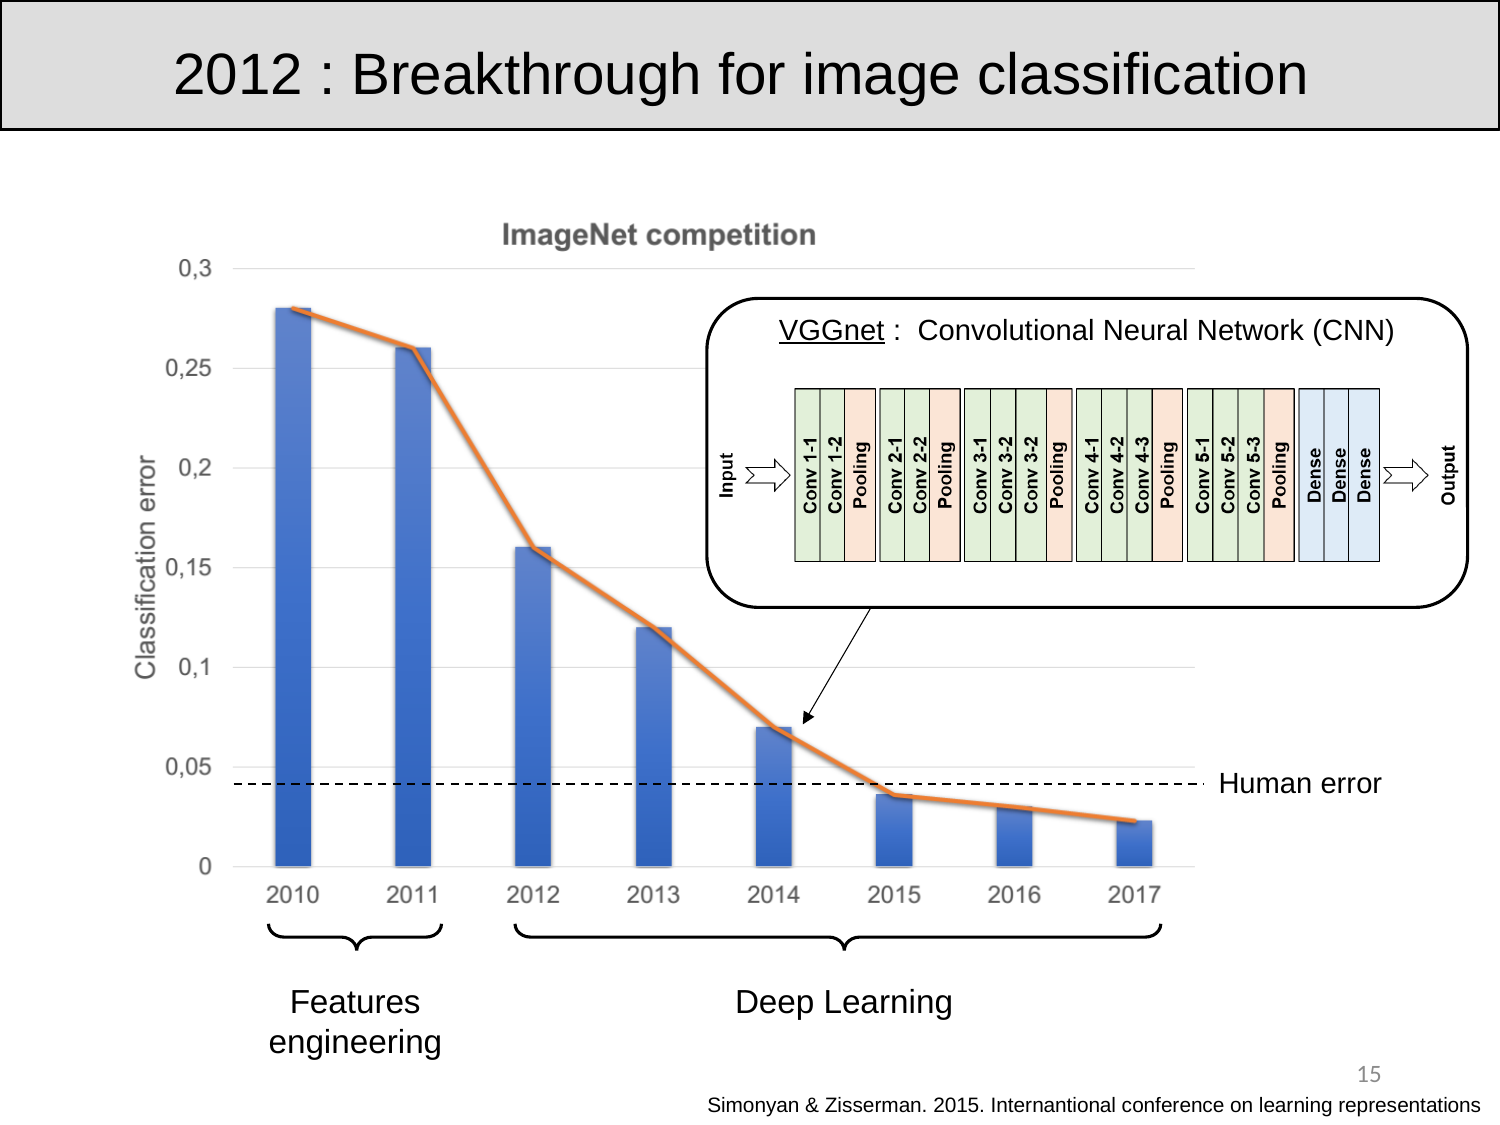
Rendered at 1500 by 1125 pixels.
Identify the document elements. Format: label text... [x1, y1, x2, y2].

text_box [0, 0, 1500, 130]
text_box Simonyan & Zisserman. 2015. Internantional conference on learning representations [692, 1084, 1497, 1125]
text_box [111, 200, 1485, 1070]
slide_number 15 [1059, 1070, 1397, 1103]
